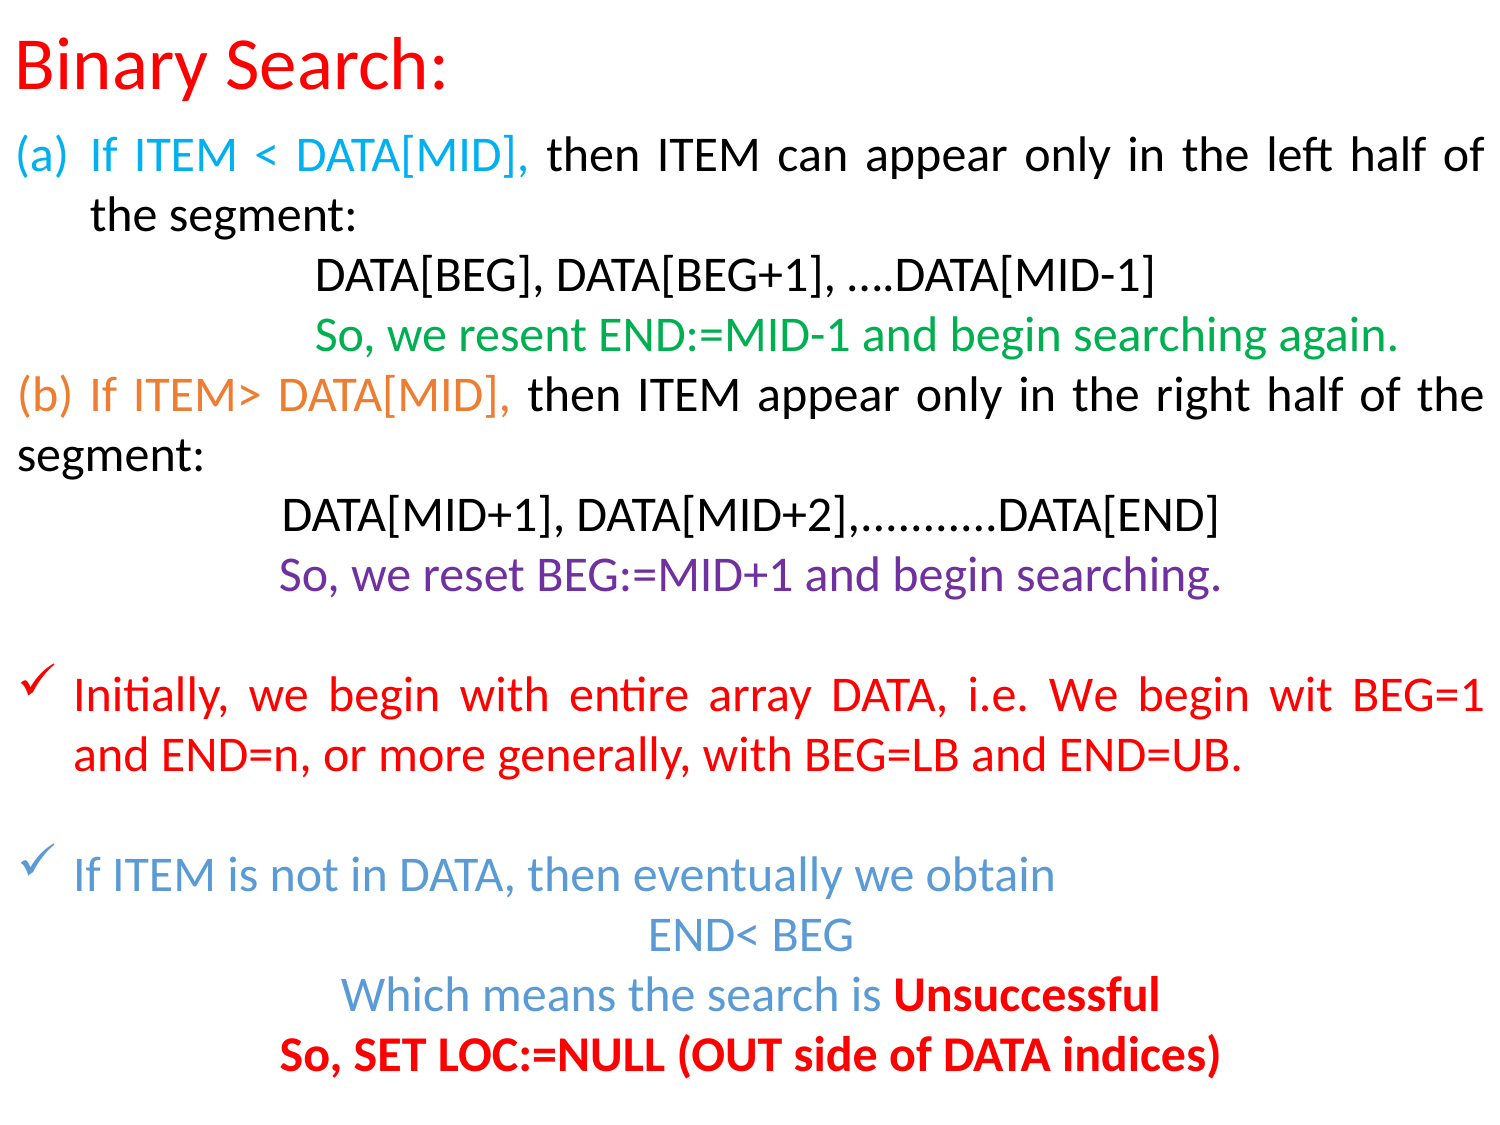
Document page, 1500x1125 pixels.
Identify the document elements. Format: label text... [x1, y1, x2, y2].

text_box If ITEM < DATA[MID], then ITEM can appear only in the left half of the segment: DATA[BEG], DATA[BEG+1], ….DATA[MID-1] So, we resent END:=MID-1 and begin searching again. (b) If ITEM> DATA[MID], then ITEM appear only in the right half of the segment: DATA[MID+1], DATA[MID+2],...........DATA[END] So, we reset BEG:=MID+1 and begin searching. Initially, we begin with entire array DATA, i.e. We begin wit BEG=1 and END=n, or more generally, with BEG=LB and END=UB. If ITEM is not in DATA, then eventually we obtain END< BEG Which means the search is Unsuccessful So, SET LOC:=NULL (OUT side of DATA indices) [0, 113, 1500, 1089]
text_box Binary Search: [0, 7, 1353, 113]
